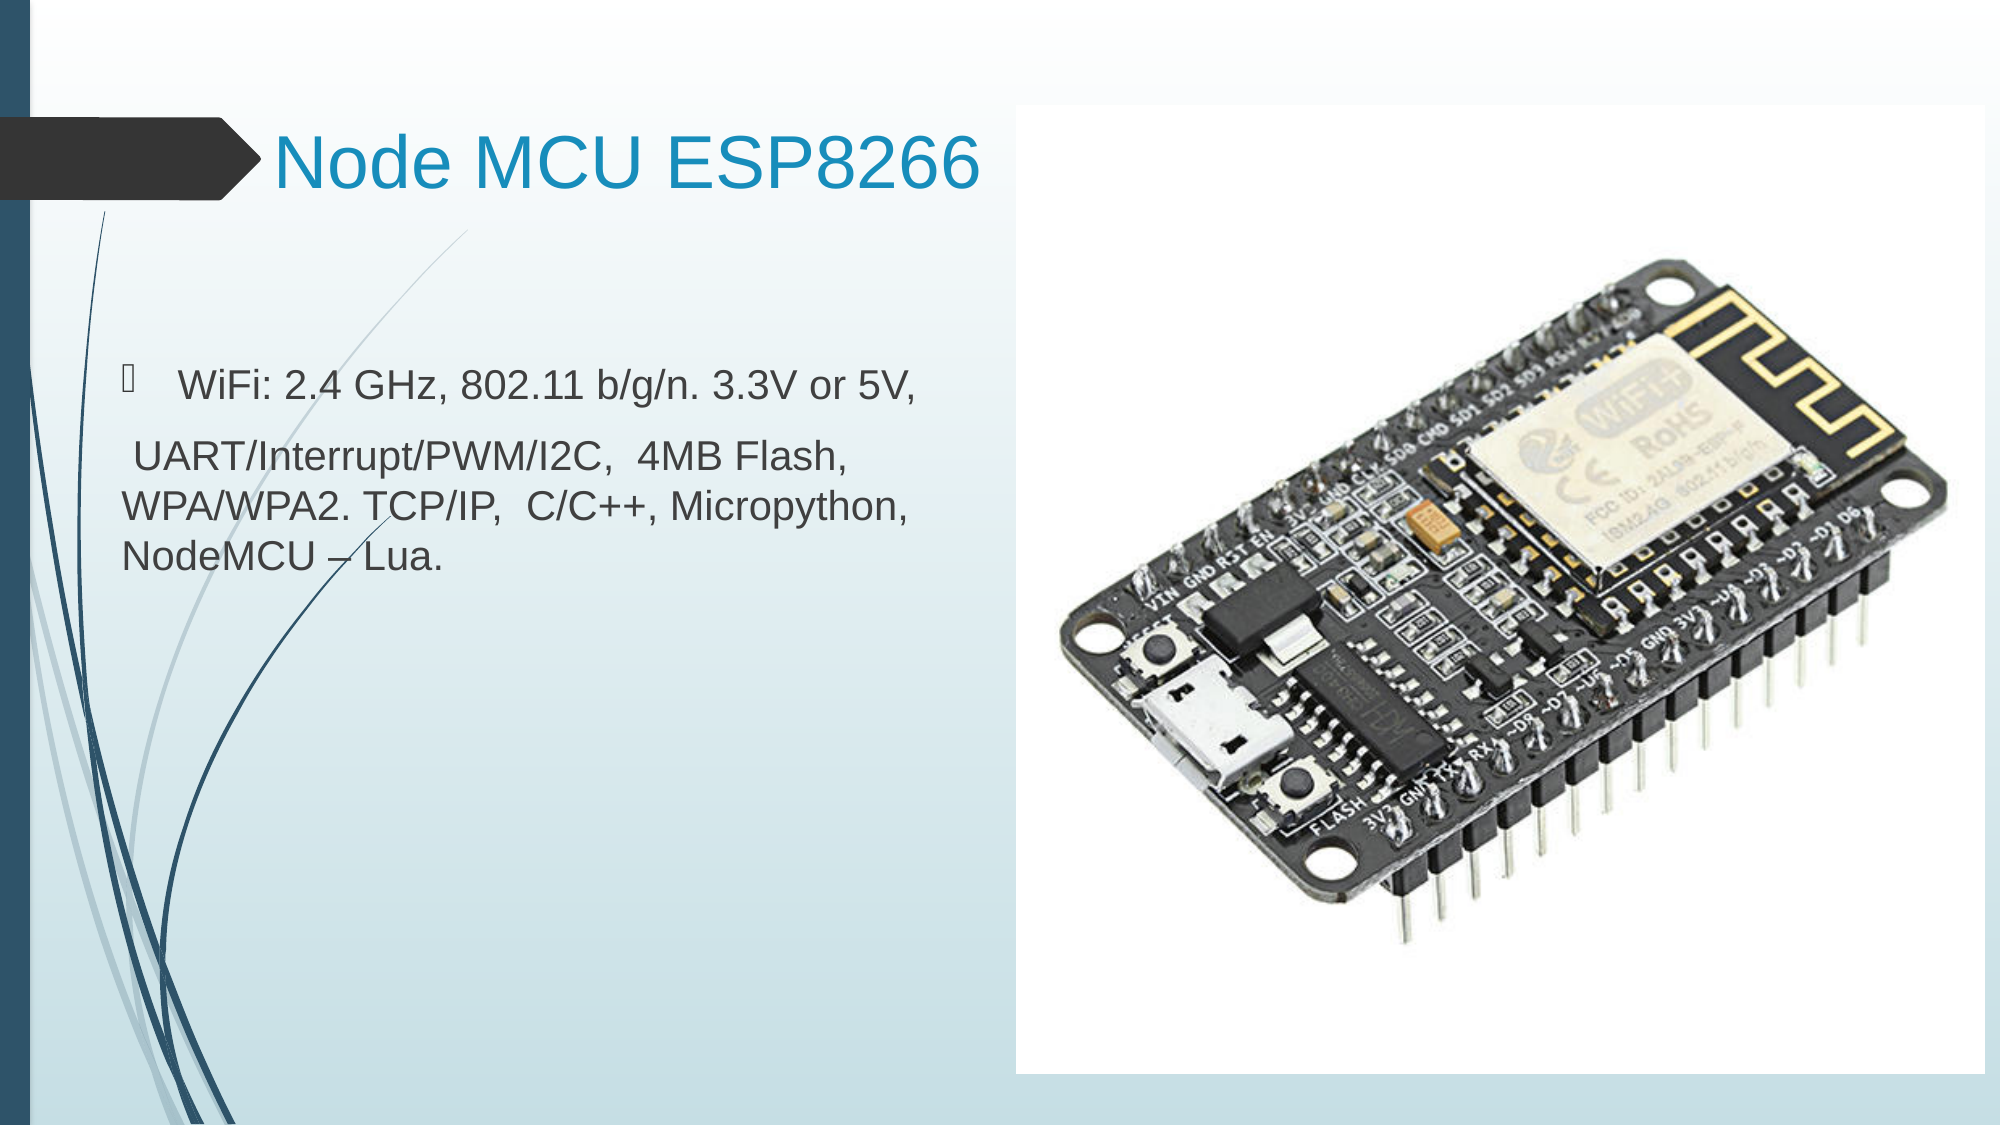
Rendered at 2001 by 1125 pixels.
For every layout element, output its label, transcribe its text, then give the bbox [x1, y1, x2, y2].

list WiFi: 2.4 GHz, 802.11 b/g/n. 3.3V or 5V, UART/Interrupt/PWM/I2C, 4MB Flash, WPA/WPA2. TCP/IP, C/C++, Micropython, NodeMCU – Lua. [106, 350, 947, 967]
title Node MCU ESP8266 [258, 105, 1015, 313]
picture [1015, 105, 1985, 1075]
